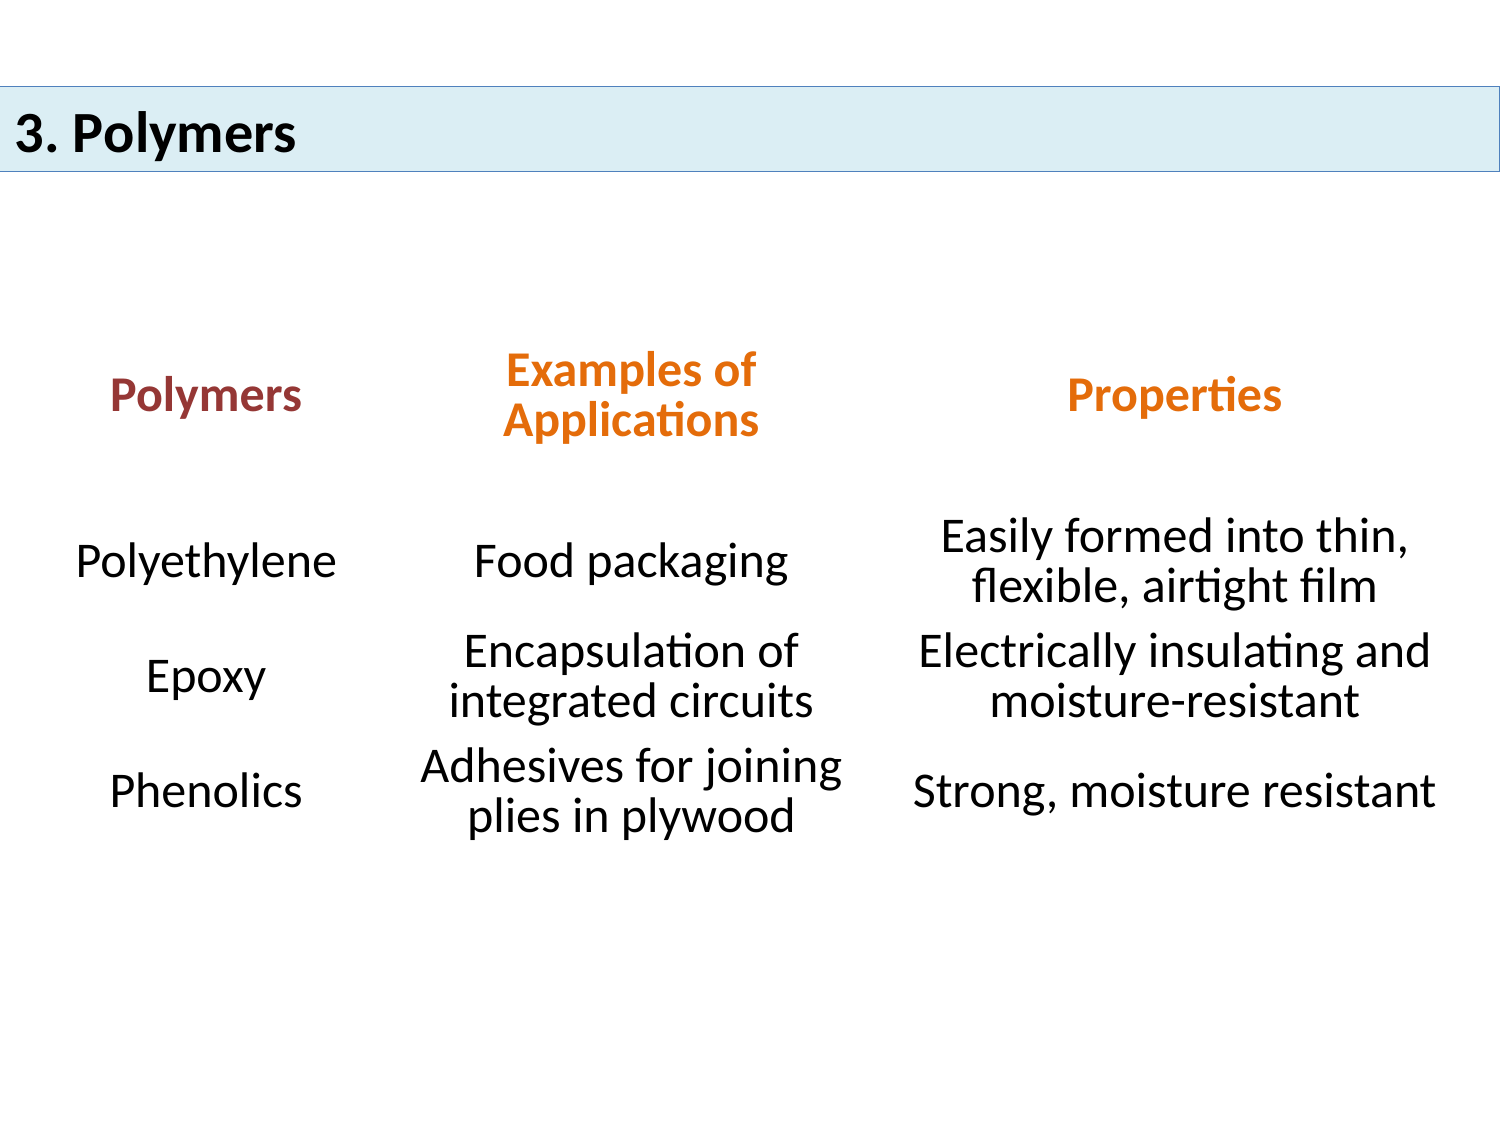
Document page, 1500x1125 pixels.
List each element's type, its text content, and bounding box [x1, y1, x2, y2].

table_cell Polyethylene [38, 507, 375, 623]
table_header Polymers [38, 291, 375, 507]
table_cell Strong, moisture resistant [887, 738, 1462, 853]
table_cell Adhesives for joining plies in plywood [375, 738, 887, 853]
table_cell Phenolics [38, 738, 375, 853]
table_cell Electrically insulating and moisture-resistant [887, 623, 1462, 738]
table_cell Epoxy [38, 623, 375, 738]
text_box 3. Polymers [0, 86, 1500, 172]
table_cell Encapsulation of integrated circuits [375, 623, 887, 738]
table_header Examples of Applications [375, 291, 887, 507]
table_cell Food packaging [375, 507, 887, 623]
table_cell Easily formed into thin, flexible, airtight film [887, 507, 1462, 623]
table_header Properties [887, 291, 1462, 507]
